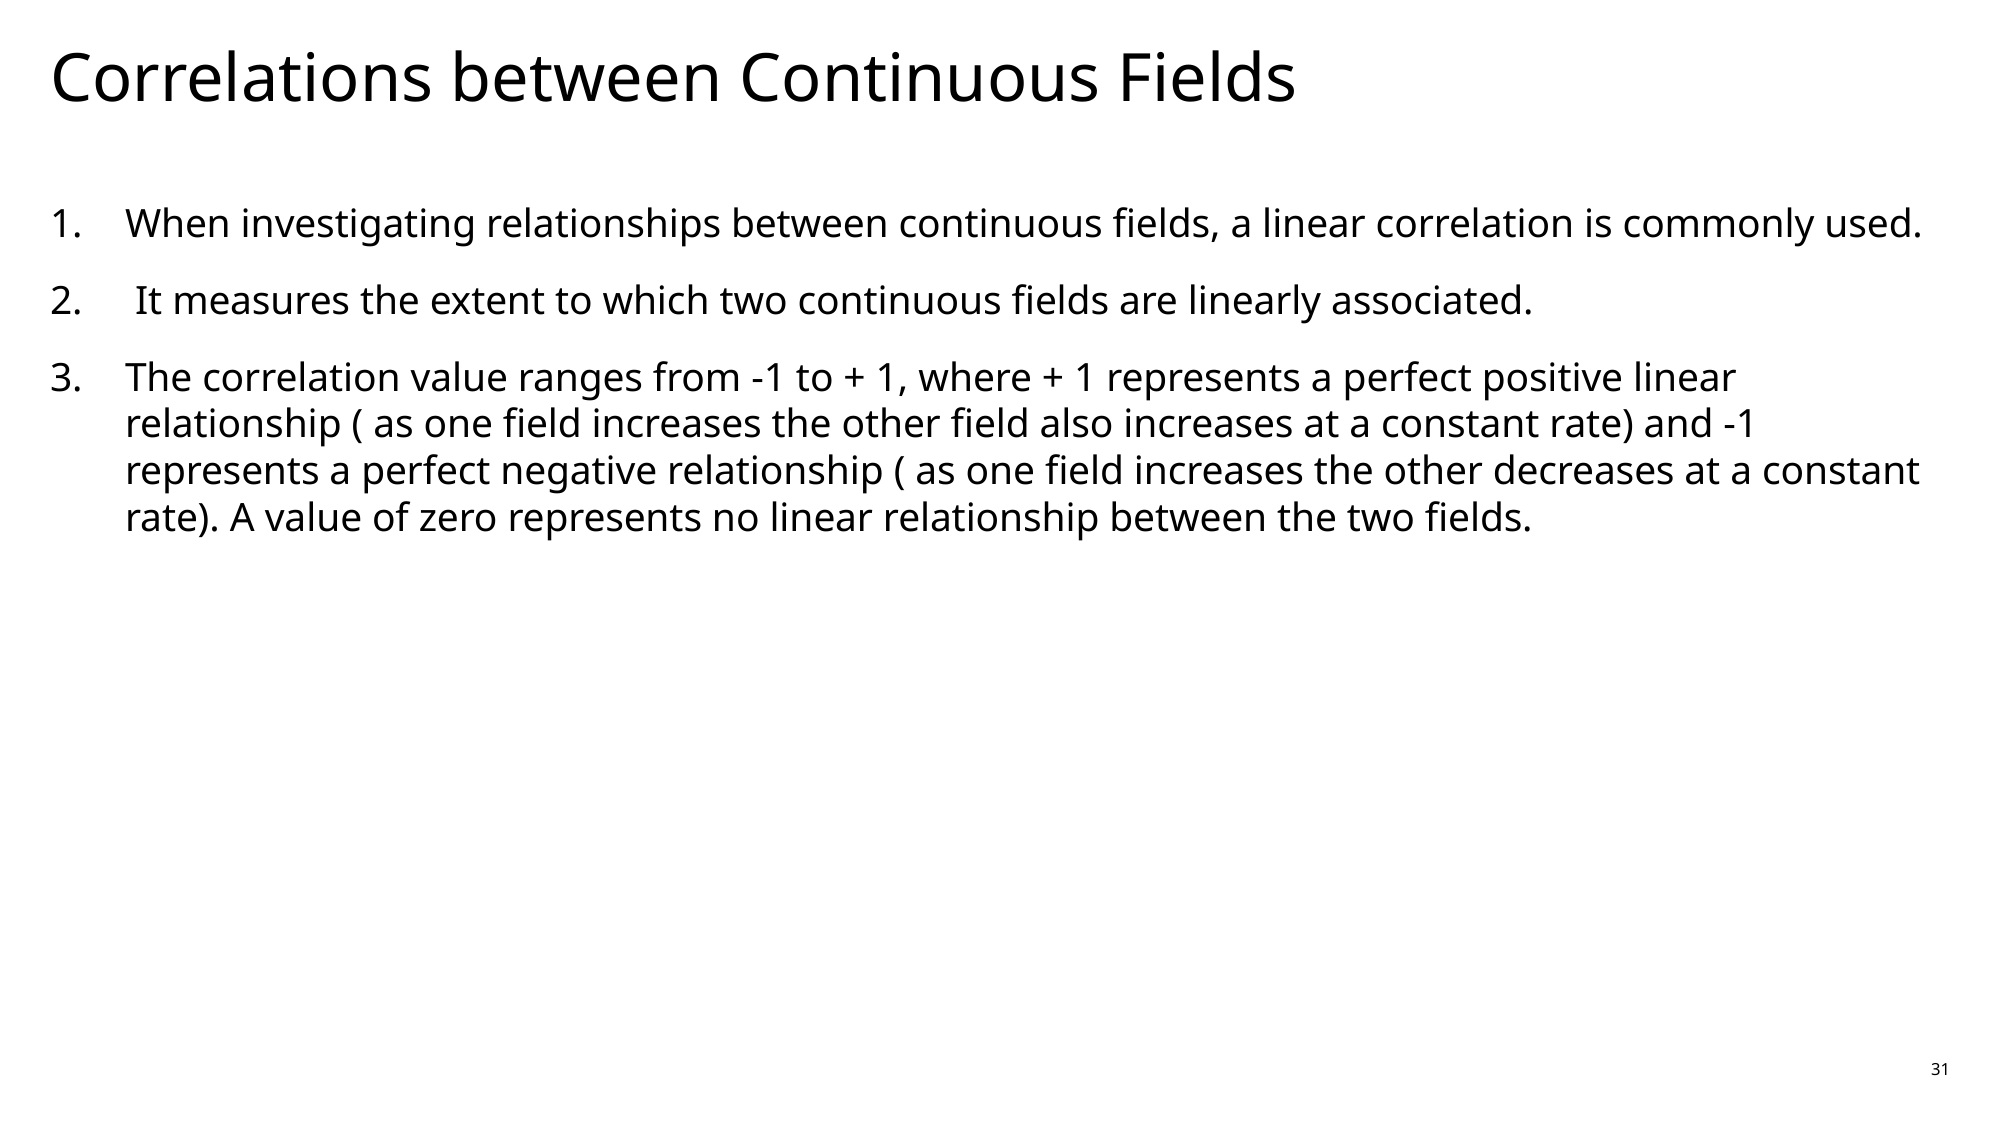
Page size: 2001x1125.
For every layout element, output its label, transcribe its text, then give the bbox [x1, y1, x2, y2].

title Correlations between Continuous Fields [50, 43, 1950, 154]
slide_number 31 [1500, 1055, 1950, 1086]
list When investigating relationships between continuous fields, a linear correlation is commonly used. It measures the extent to which two continuous fields are linearly associated. The correlation value ranges from -1 to + 1, where + 1 represents a perfect positive linear relationship ( as one field increases the other field also increases at a constant rate) and -1 represents a perfect negative relationship ( as one field increases the other decreases at a constant rate). A value of zero represents no linear relationship between the two fields. [50, 198, 1950, 995]
